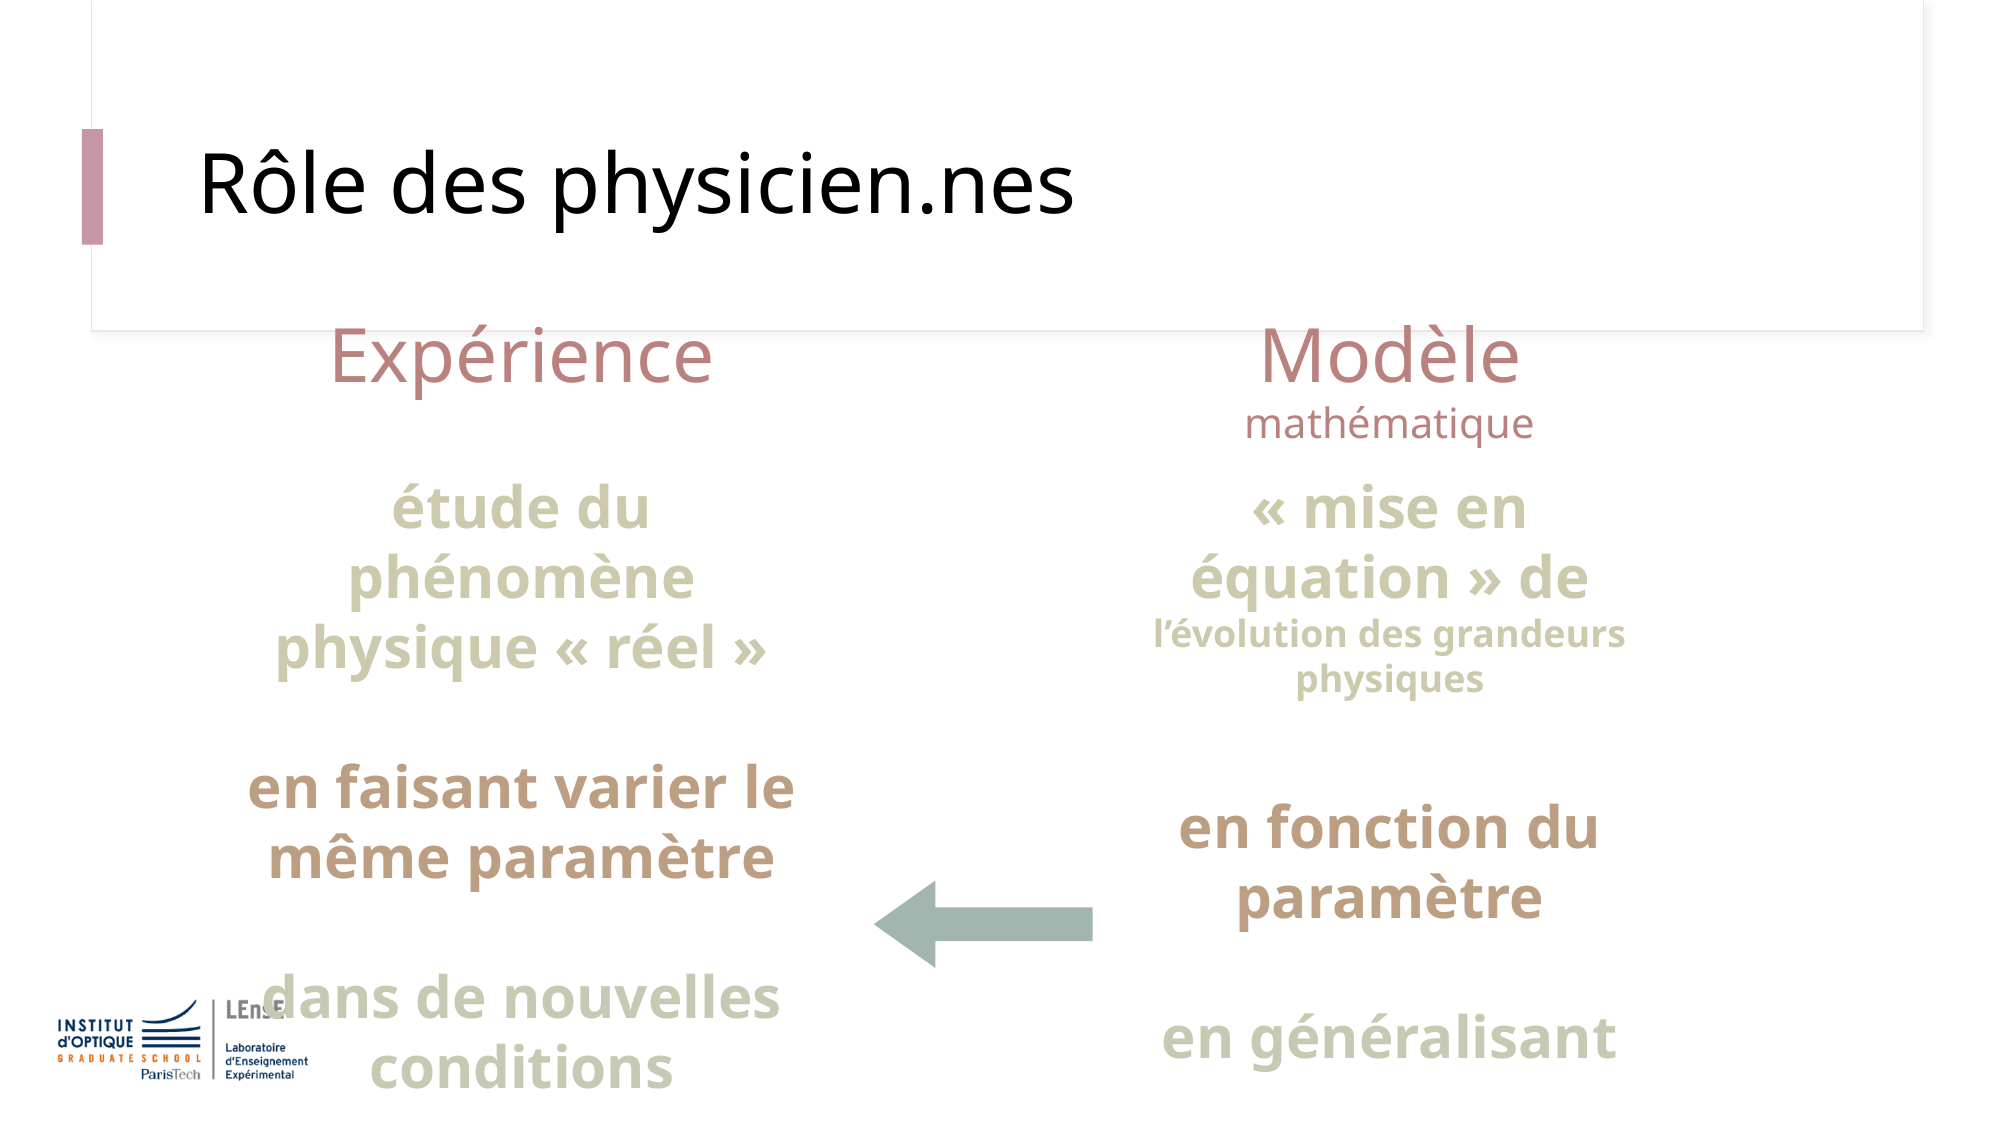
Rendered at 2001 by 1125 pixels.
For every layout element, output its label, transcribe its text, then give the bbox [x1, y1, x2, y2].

text_box Modèle mathématique [1178, 299, 1602, 455]
text_box Expérience [255, 299, 789, 405]
text_box « mise en équation » de l’évolution des grandeurs physiques en fonction du paramètre en généralisant [1074, 463, 1706, 1078]
text_box étude du phénomène physique « réel » en faisant varier le même paramètre dans de nouvelles conditions [206, 463, 837, 1108]
text_box [871, 878, 1094, 970]
picture [33, 973, 333, 1097]
title Rôle des physicien.nes [183, 90, 1851, 284]
